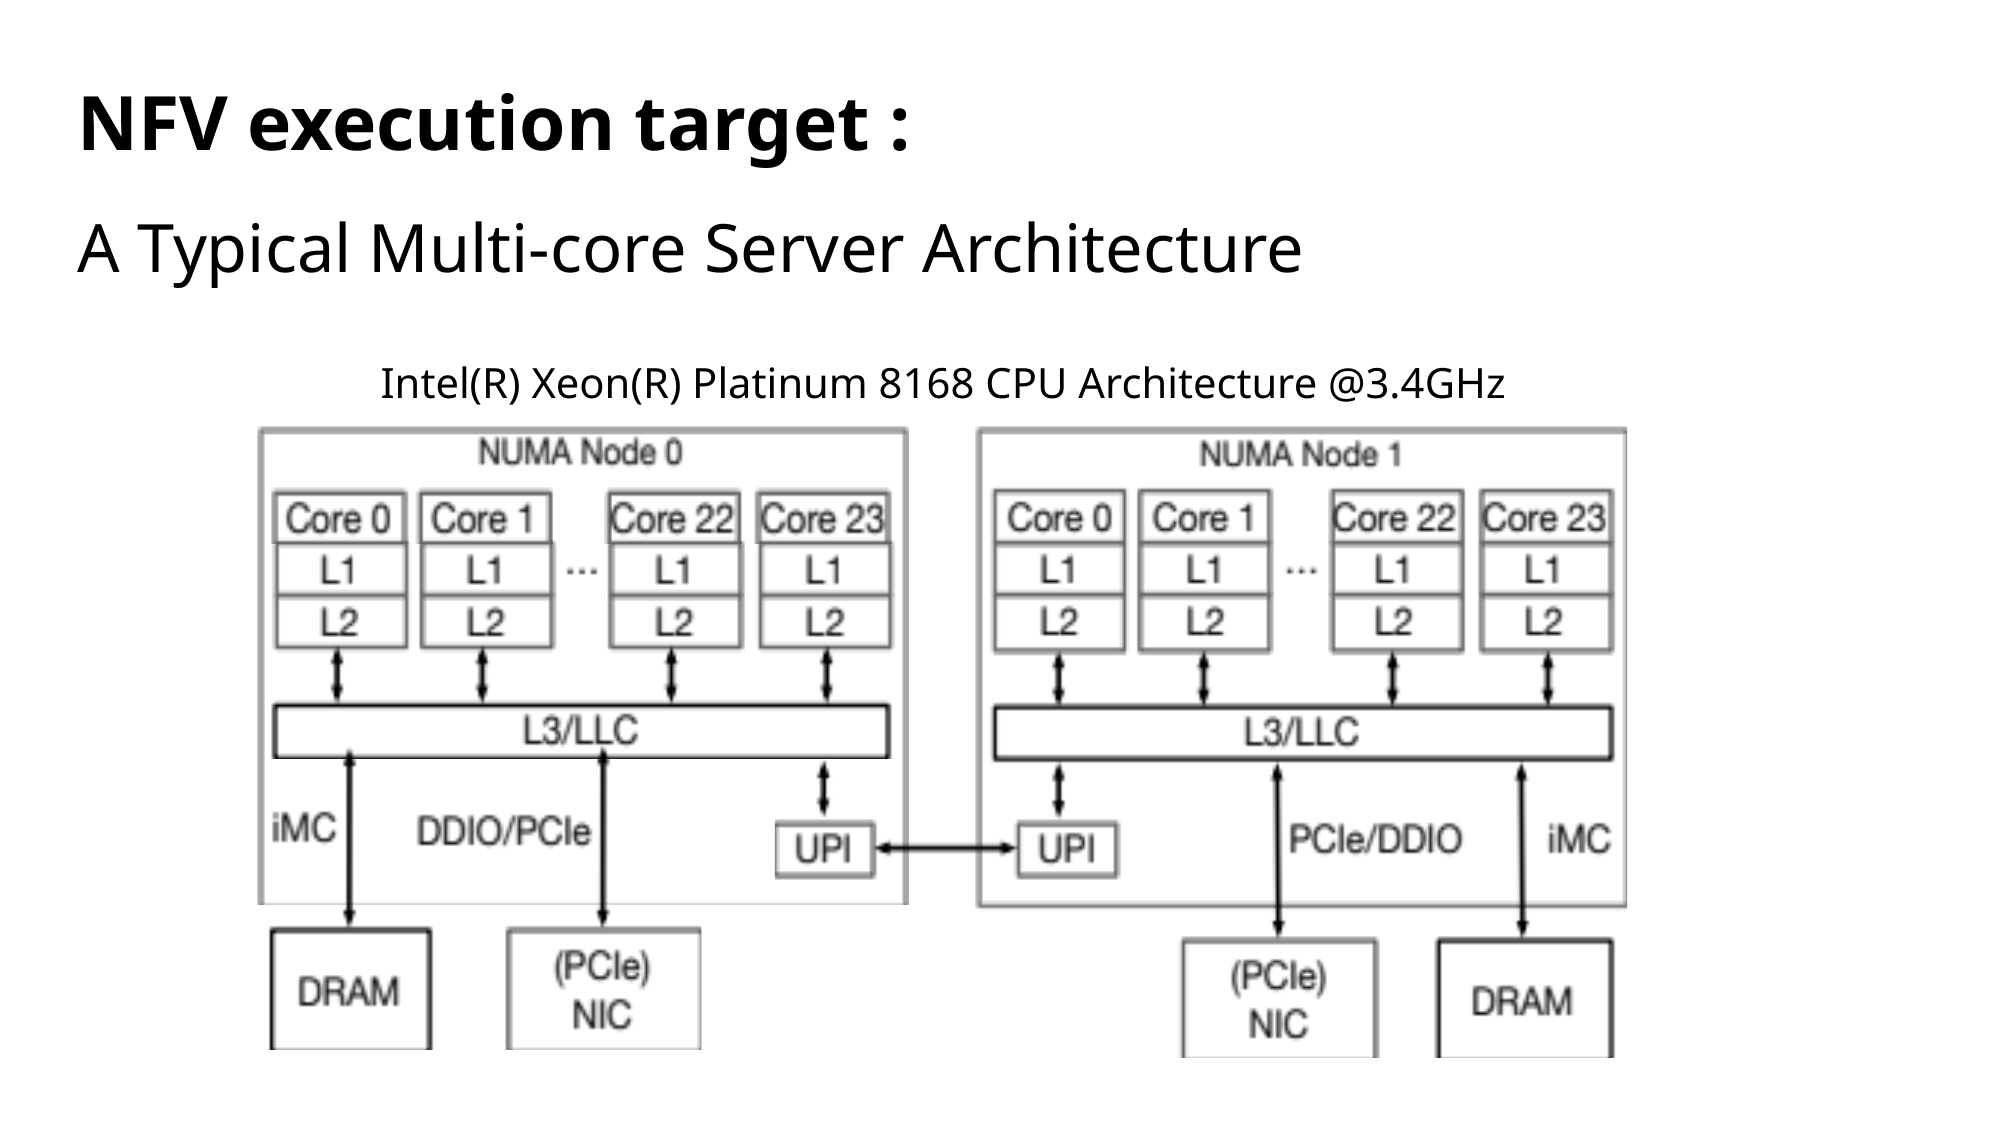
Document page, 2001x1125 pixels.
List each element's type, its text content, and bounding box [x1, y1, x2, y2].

picture [256, 425, 1628, 1058]
title NFV execution target : A Typical Multi-core Server Architecture [62, 3, 1963, 314]
text_box Intel(R) Xeon(R) Platinum 8168 CPU Architecture @3.4GHz [365, 349, 1598, 425]
